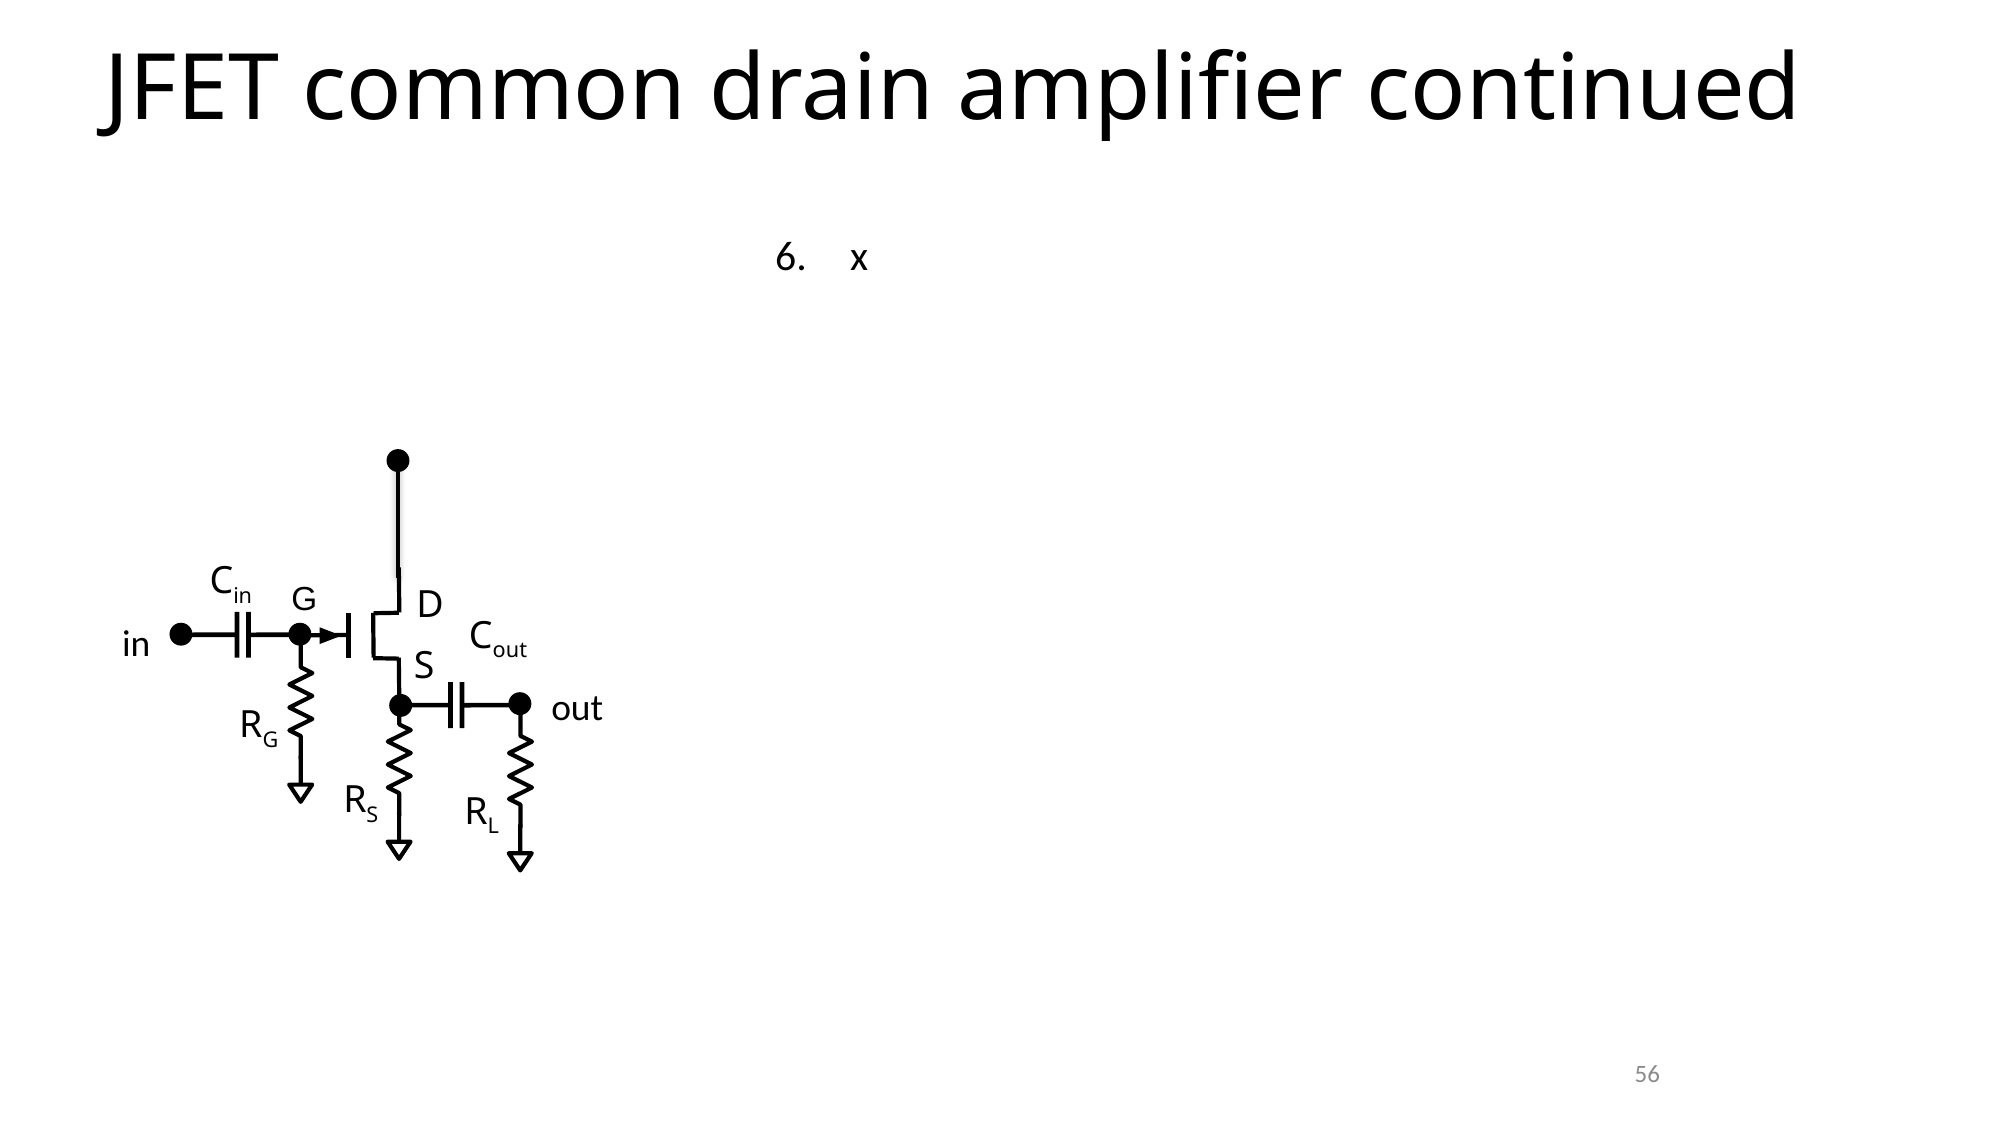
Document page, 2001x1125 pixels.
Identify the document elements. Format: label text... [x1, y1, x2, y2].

text_box JFET common drain amplifier continued [12, 18, 1896, 161]
slide_number 56 [1325, 1042, 1675, 1103]
list x [760, 226, 1886, 871]
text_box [114, 449, 630, 871]
